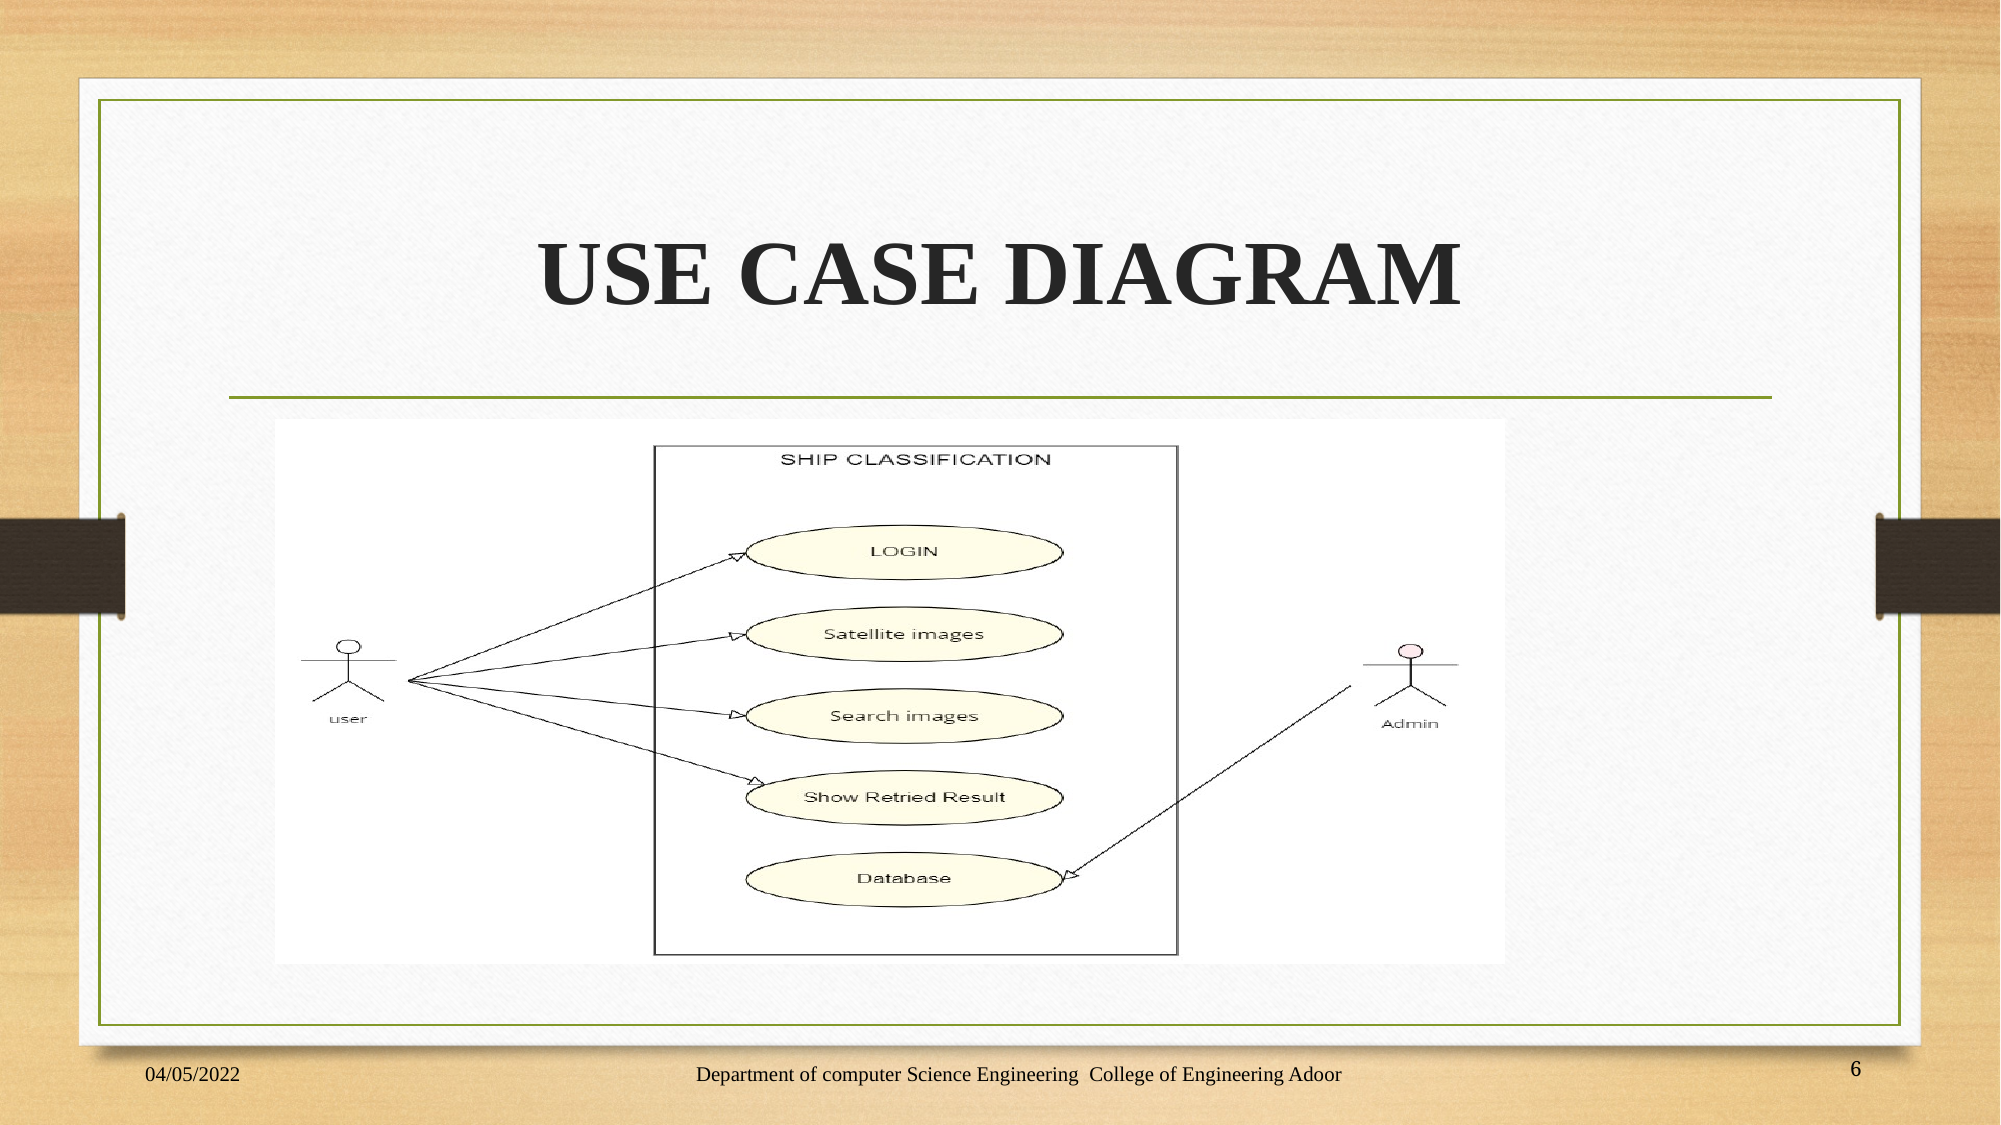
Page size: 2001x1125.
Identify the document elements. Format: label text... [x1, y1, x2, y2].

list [274, 419, 1506, 965]
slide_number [0, 1050, 256, 1097]
slide_number 6 [1787, 1047, 1877, 1093]
footer Department of computer Science Engineering College of Engineering Adoor [680, 1039, 1761, 1108]
picture [0, 0, 2001, 1125]
title USE CASE DIAGRAM [212, 161, 1788, 375]
